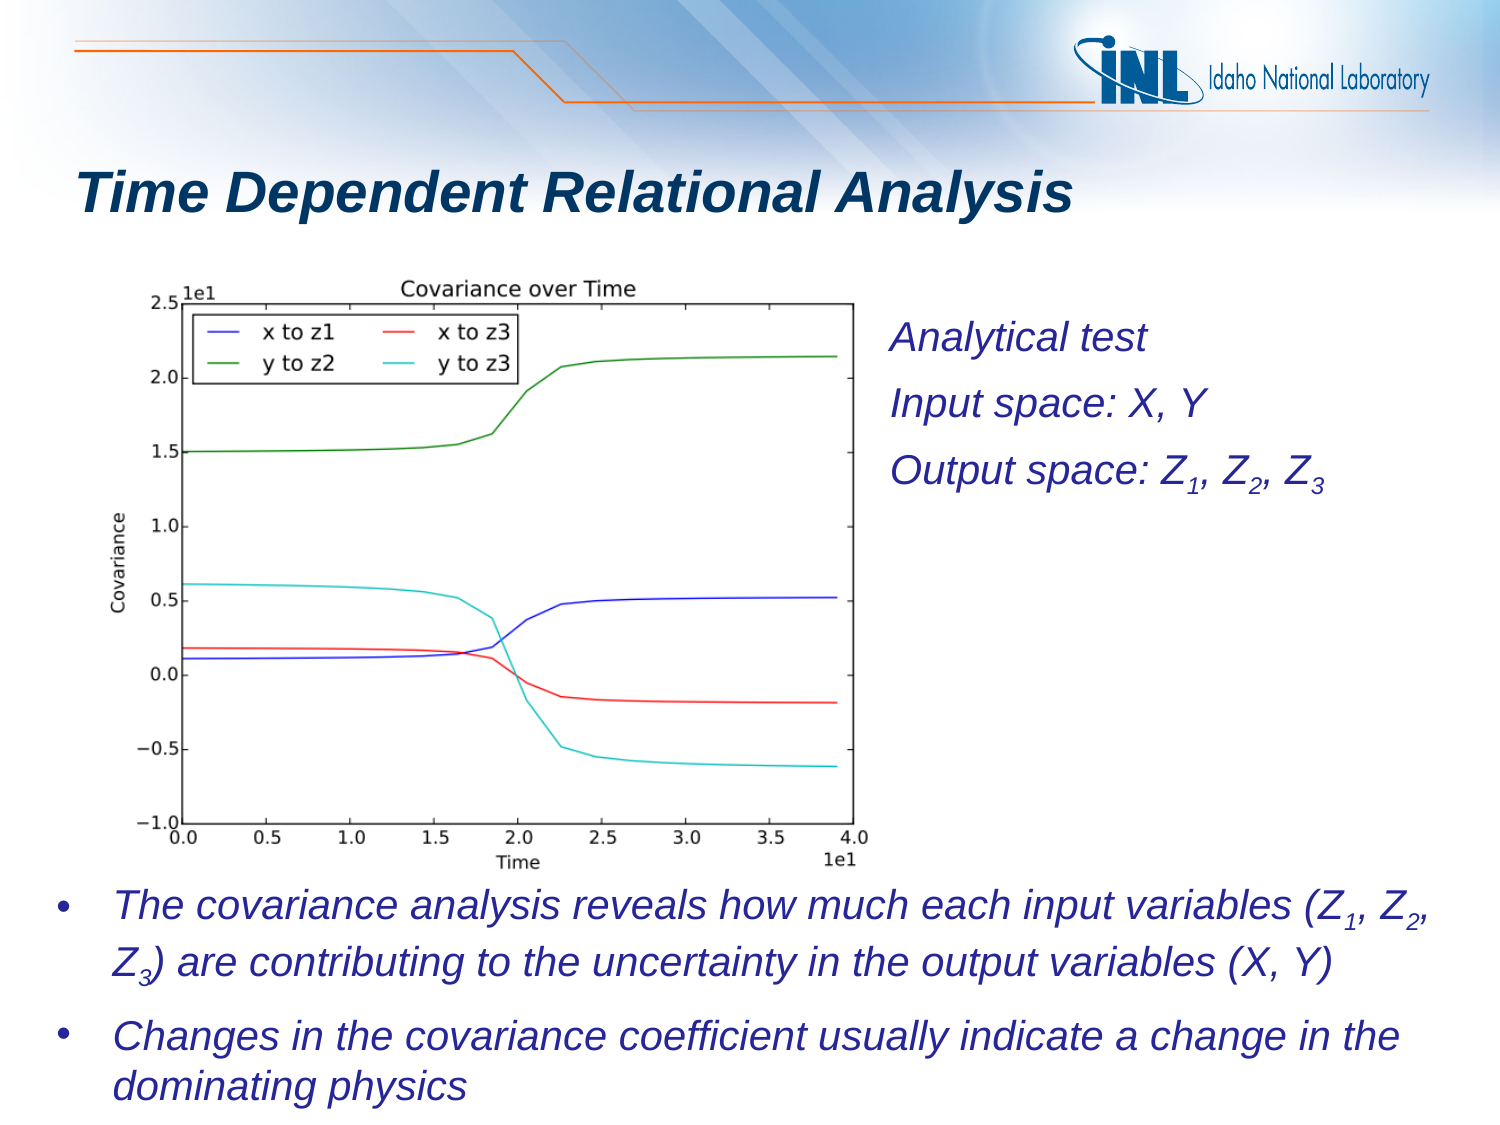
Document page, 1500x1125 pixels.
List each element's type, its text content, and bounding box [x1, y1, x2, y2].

text_box The covariance analysis reveals how much each input variables (Z1, Z2, Z3) are contributing to the uncertainty in the output variables (X, Y) Changes in the covariance coefficient usually indicate a change in the dominating physics [41, 870, 1447, 1116]
title Time Dependent Relational Analysis [74, 164, 1426, 227]
text_box Analytical test Input space: X, Y Output space: Z1, Z2, Z3 [879, 301, 1425, 507]
picture [0, 0, 1500, 1125]
